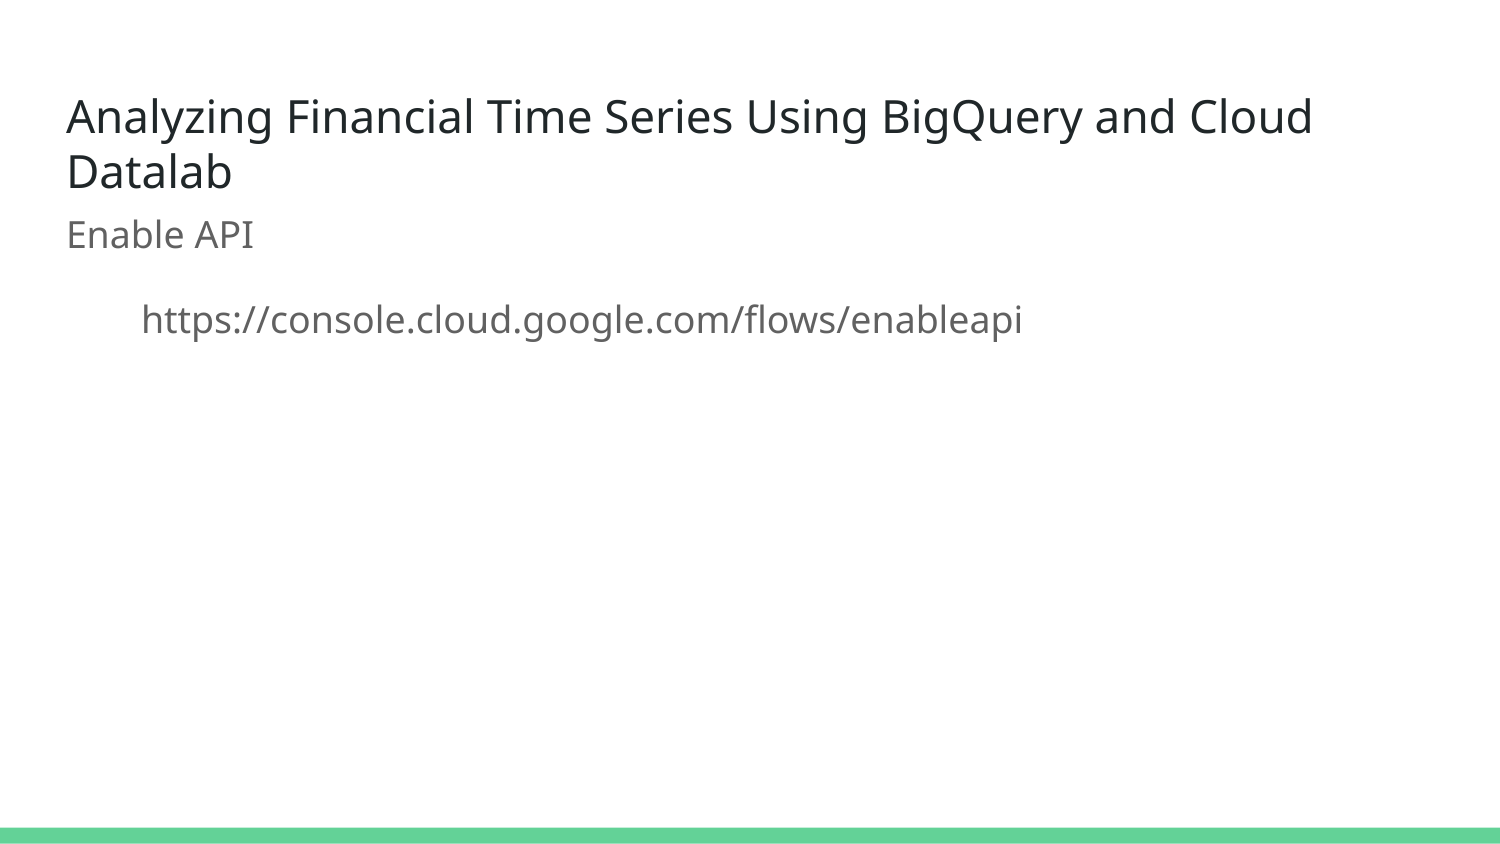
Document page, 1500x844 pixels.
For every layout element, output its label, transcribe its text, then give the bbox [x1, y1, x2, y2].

title Analyzing Financial Time Series Using BigQuery and Cloud Datalab [51, 72, 1449, 167]
list Enable API https://console.cloud.google.com/flows/enableapi [51, 189, 1449, 750]
